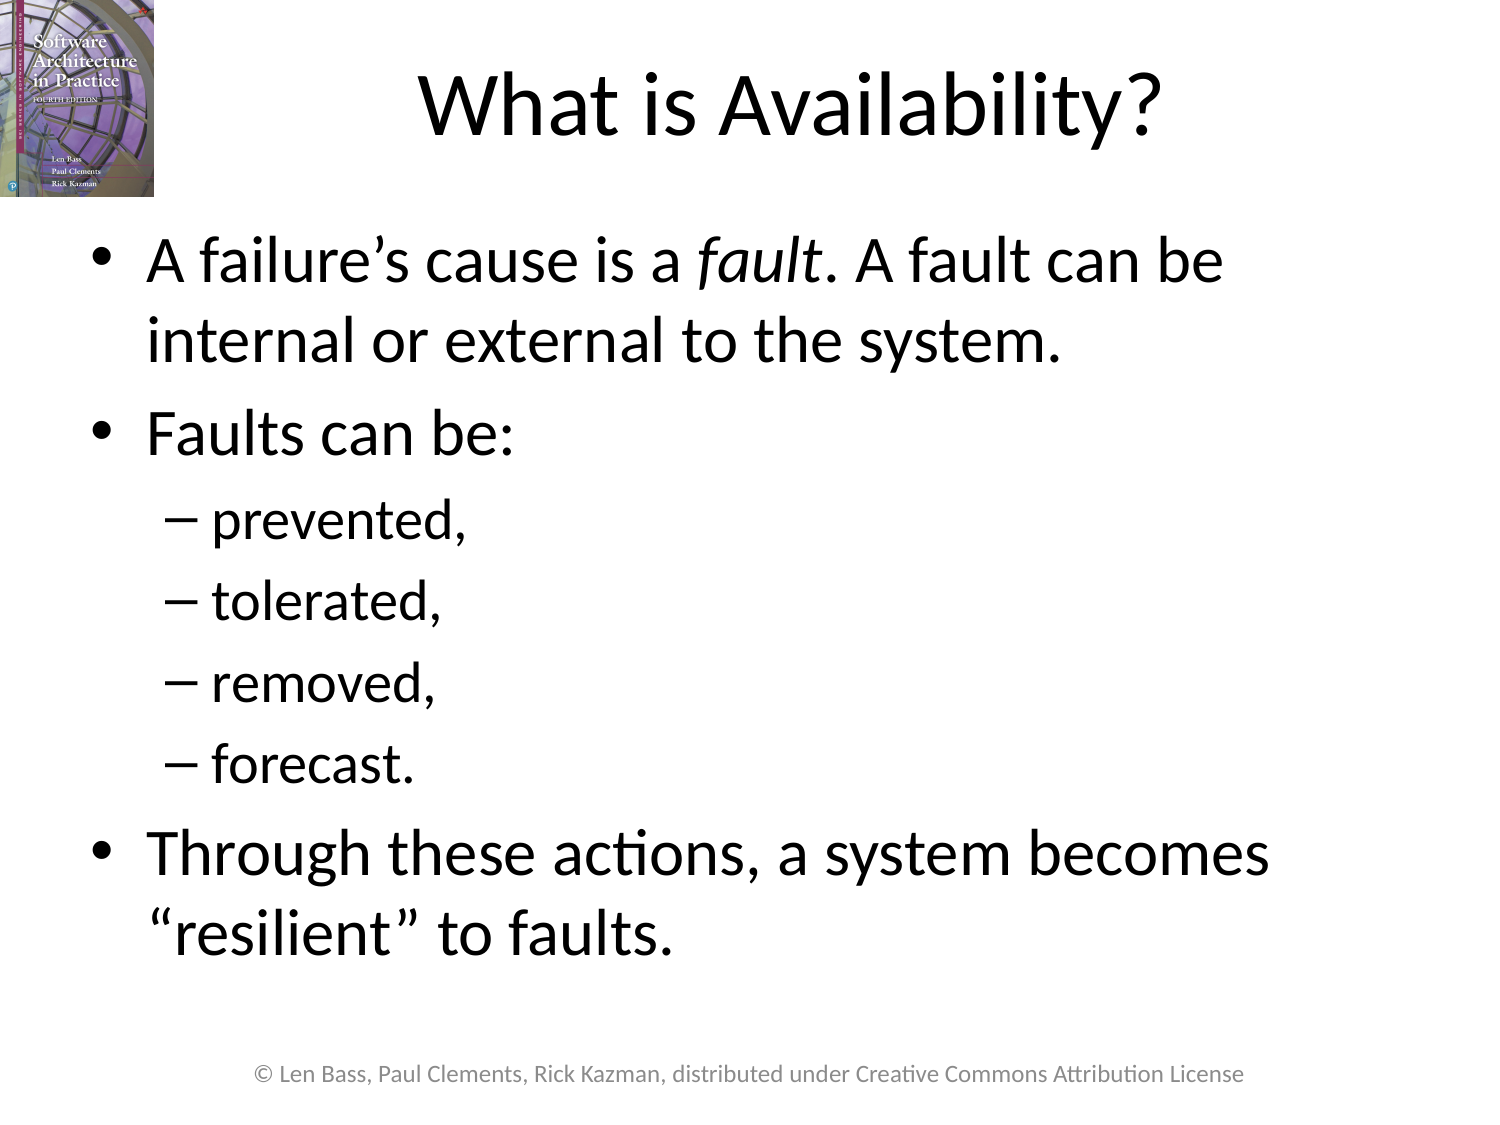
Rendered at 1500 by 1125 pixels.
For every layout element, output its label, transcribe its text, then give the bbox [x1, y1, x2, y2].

title What is Availability? [159, 45, 1425, 173]
picture [0, 0, 154, 197]
footer © Len Bass, Paul Clements, Rick Kazman, distributed under Creative Commons Attribution License [230, 1042, 1270, 1103]
list A failure’s cause is a fault. A fault can be internal or external to the system. Faults can be: prevented, tolerated, removed, forecast. Through these actions, a system becomes “resilient” to faults. [75, 208, 1425, 1005]
